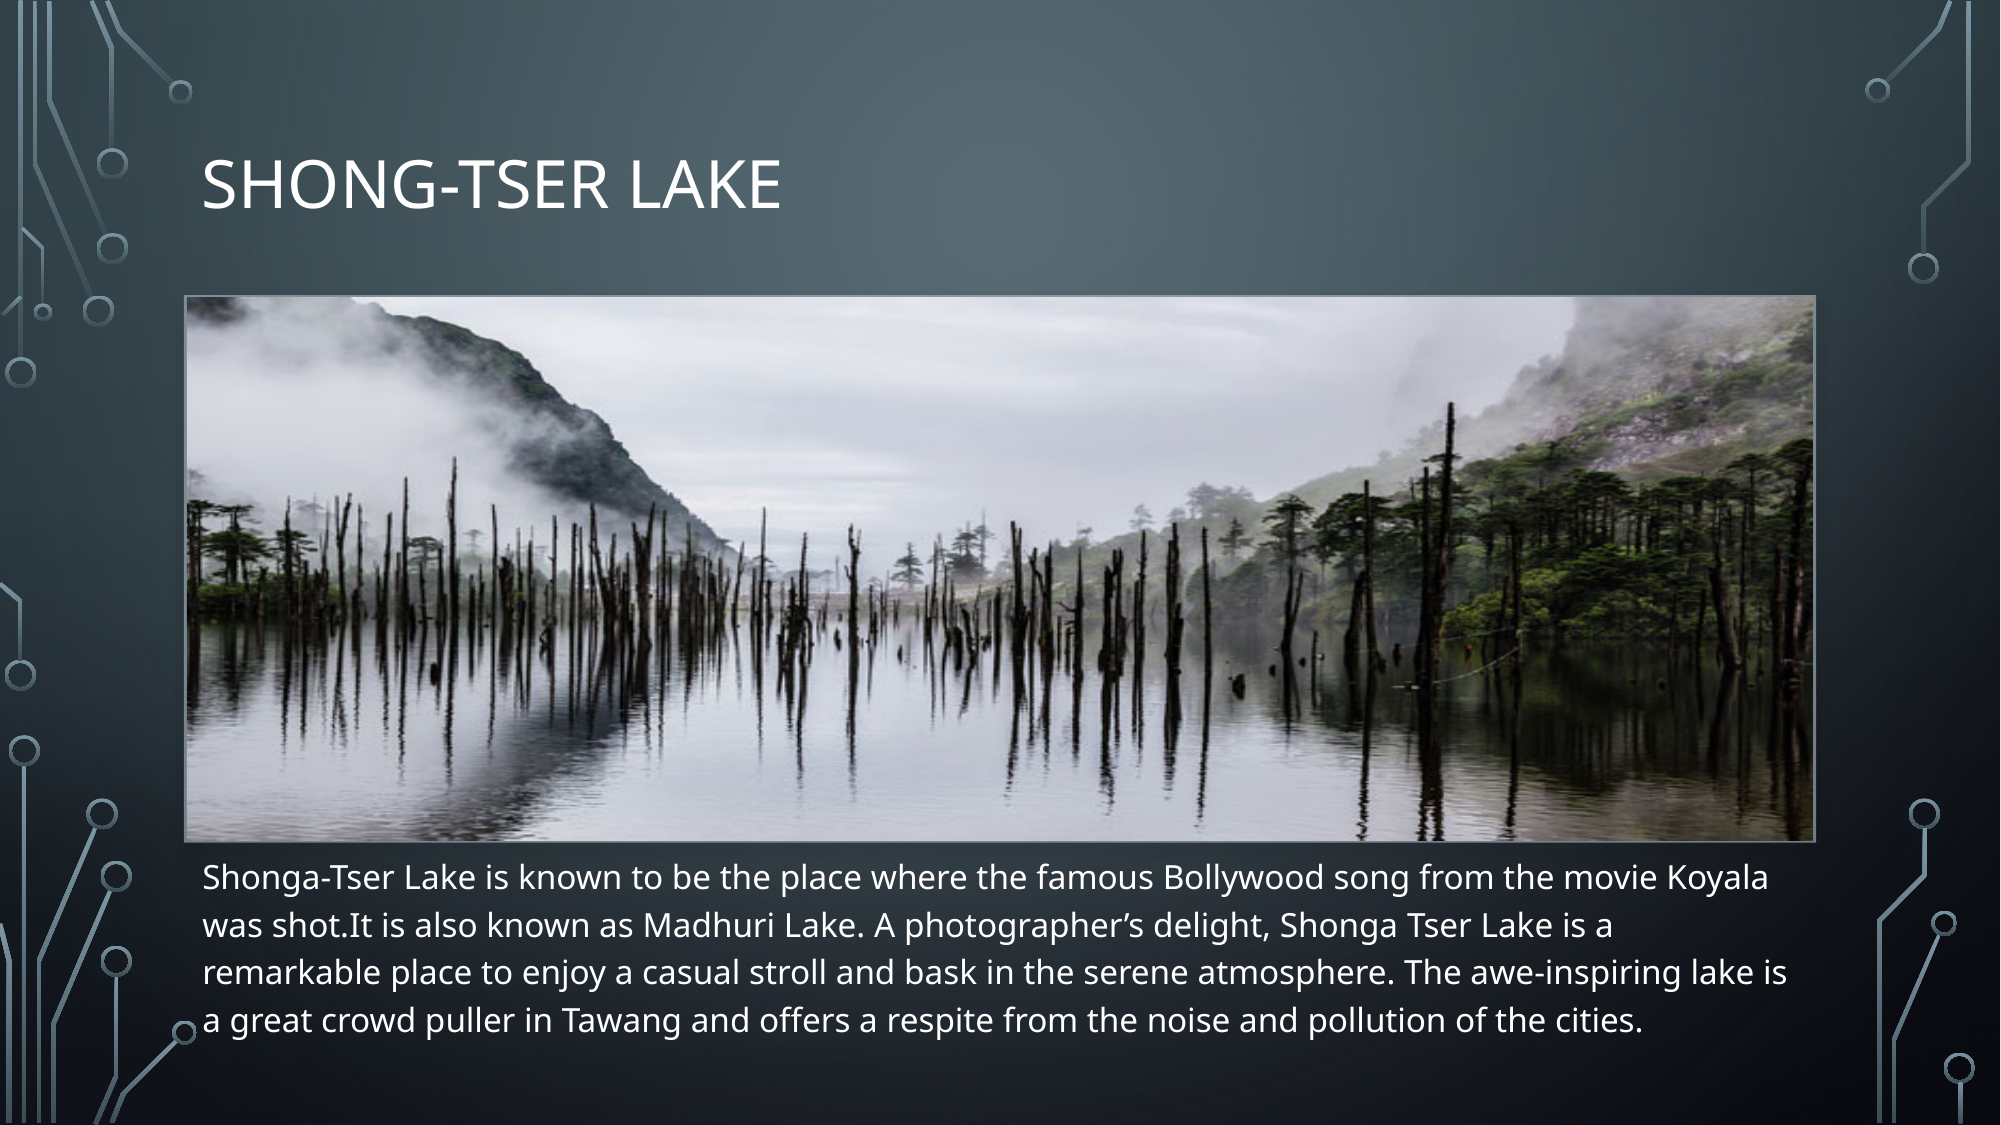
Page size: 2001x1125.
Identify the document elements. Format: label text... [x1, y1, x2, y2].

picture [186, 297, 1814, 841]
title Shong-tser lake [186, 96, 1813, 231]
list Shonga-Tser Lake is known to be the place where the famous Bollywood song from the movie Koyala was shot.It is also known as Madhuri Lake. A photographer’s delight, Shonga Tser Lake is a remarkable place to enjoy a casual stroll and bask in the serene atmosphere. The awe-inspiring lake is a great crowd puller in Tawang and offers a respite from the noise and pollution of the cities. [187, 841, 1813, 1059]
